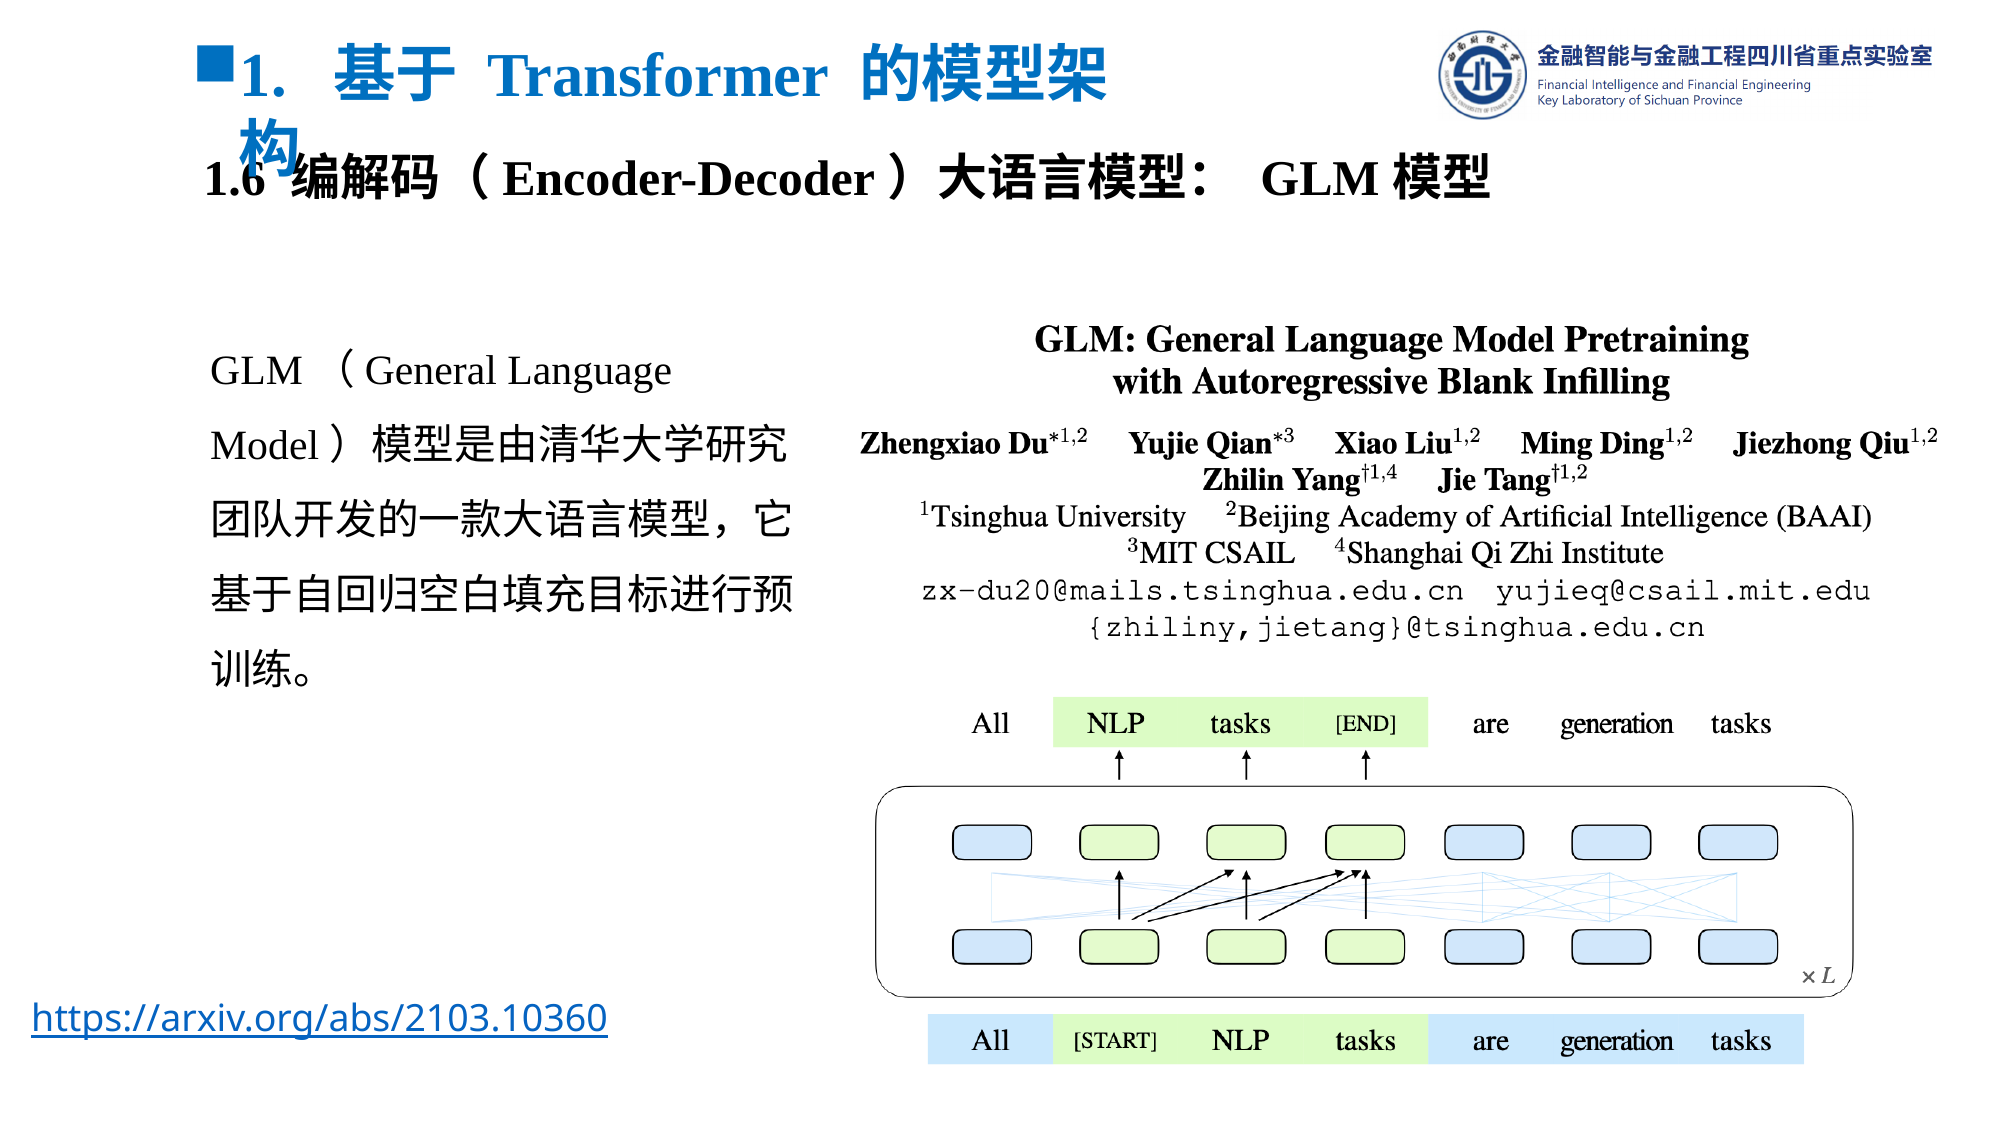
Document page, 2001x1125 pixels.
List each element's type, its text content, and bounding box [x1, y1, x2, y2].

text_box 1. 基于 Transformer 的模型架构 [177, 27, 1159, 192]
text_box https://arxiv.org/abs/2103.10360 [16, 987, 1018, 1098]
text_box GLM（General Language Model）模型是由清华大学研究团队开发的一款大语言模型，它基于自回归空白填充目标进行预训练。 [195, 310, 839, 701]
text_box 1.6 编解码（Encoder-Decoder）大语言模型： GLM模型 [188, 137, 1526, 213]
picture [823, 283, 1947, 647]
picture [838, 672, 1878, 1083]
picture [1436, 28, 1935, 121]
